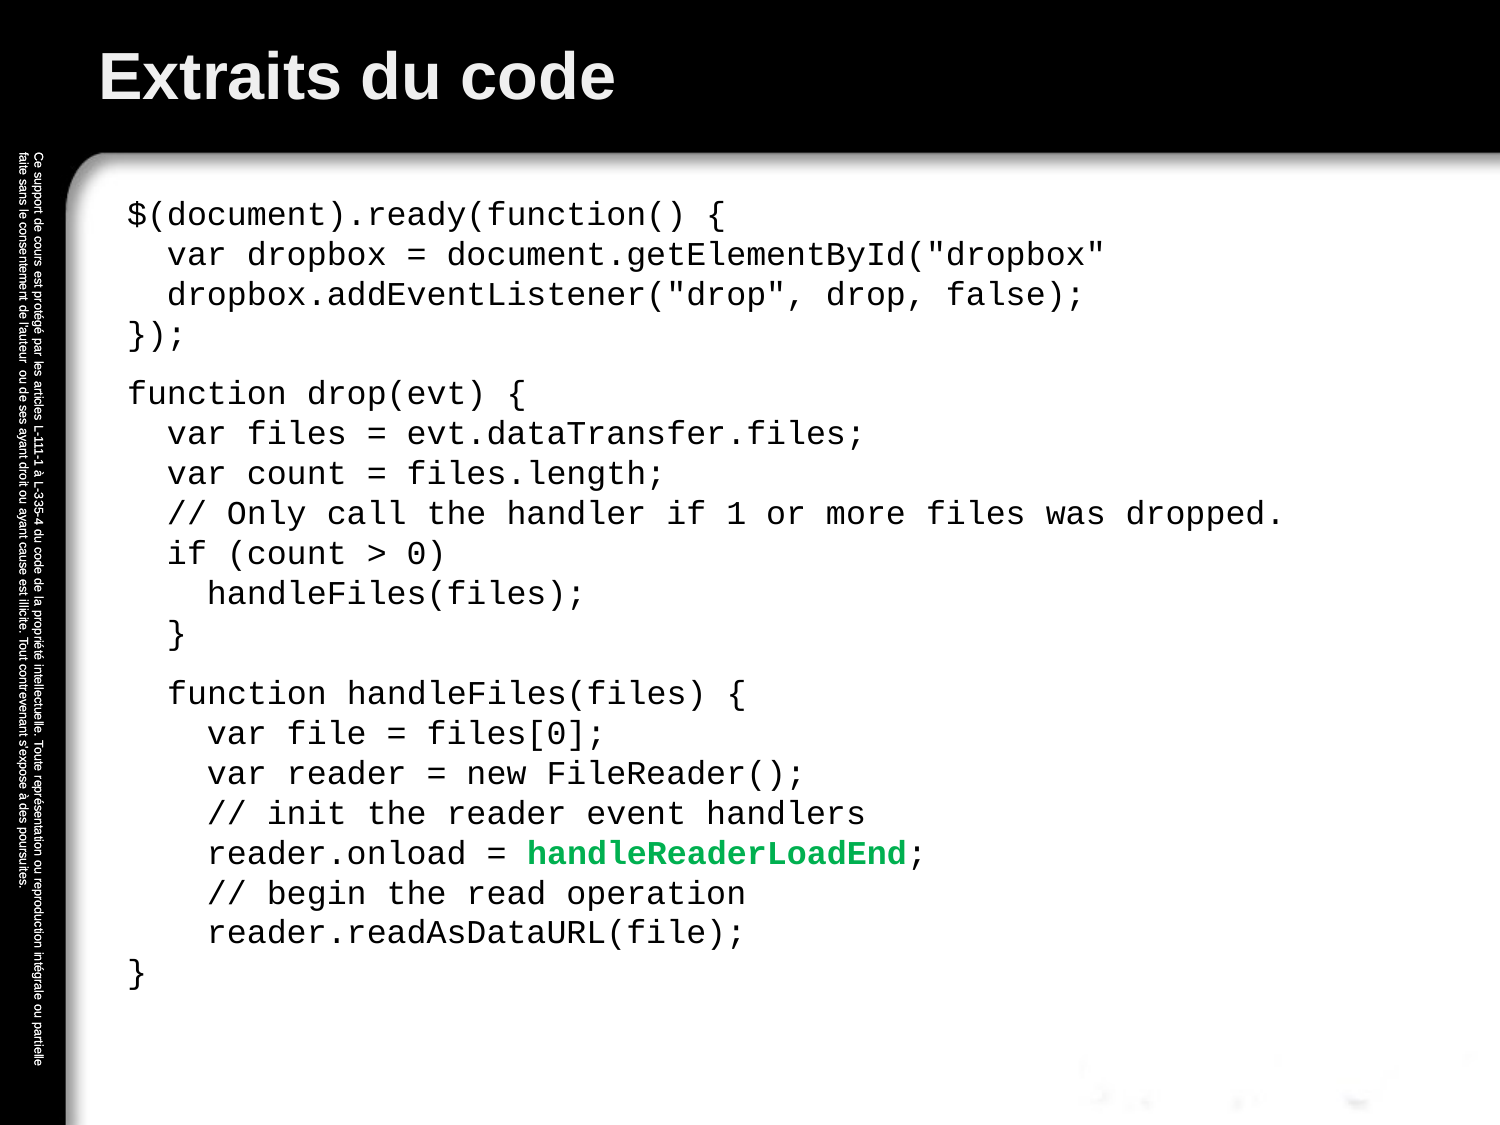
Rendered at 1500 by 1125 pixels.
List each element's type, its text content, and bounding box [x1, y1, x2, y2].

list $(document).ready(function() { var dropbox = document.getElementById("dropbox" dropbox.addEventListener("drop", drop, false); }); function drop(evt) { var files = evt.dataTransfer.files; var count = files.length; // Only call the handler if 1 or more files was dropped. if (count > 0) handleFiles(files); } function handleFiles(files) { var file = files[0]; var reader = new FileReader(); // init the reader event handlers reader.onload = handleReaderLoadEnd; // begin the read operation reader.readAsDataURL(file); } [111, 184, 1483, 960]
picture [0, 0, 1500, 1125]
title Extraits du code [83, 28, 1472, 117]
